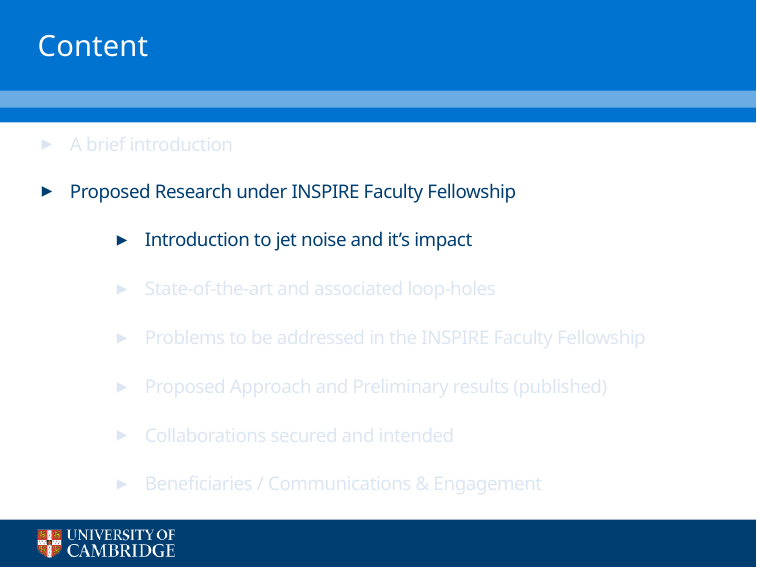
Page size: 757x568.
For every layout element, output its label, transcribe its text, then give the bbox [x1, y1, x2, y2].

text_box A brief introduction Proposed Research under INSPIRE Faculty Fellowship Introduction to jet noise and it’s impact State-of-the-art and associated loop-holes Problems to be addressed in the INSPIRE Faculty Fellowship Proposed Approach and Preliminary results (published) Collaborations secured and intended Beneficiaries / Communications & Engagement [37, 130, 724, 518]
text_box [0, 519, 757, 568]
text_box [0, 90, 756, 108]
title Content [0, 108, 756, 123]
title Content [0, 0, 756, 90]
